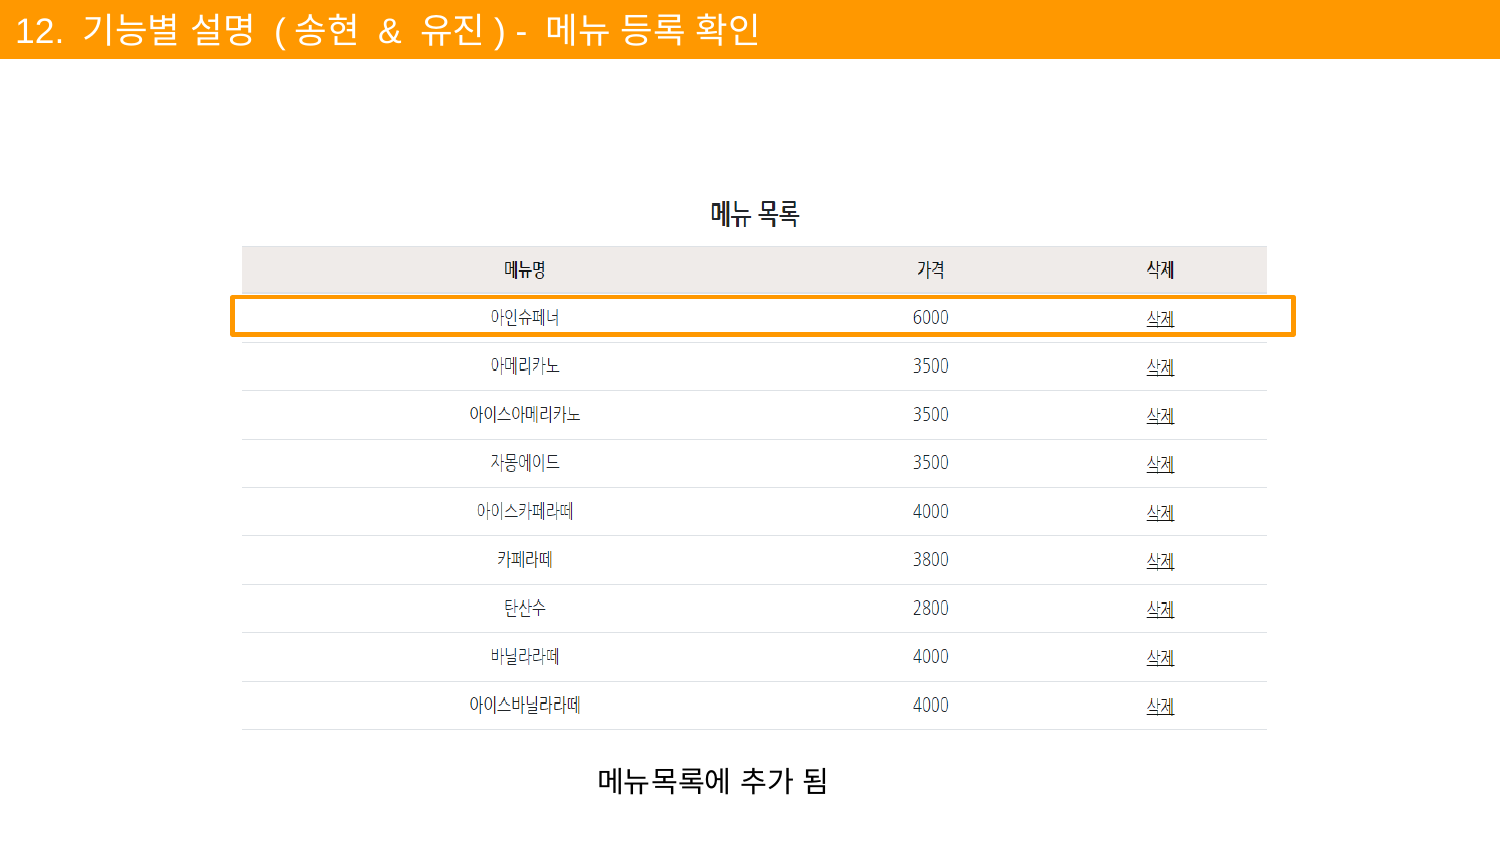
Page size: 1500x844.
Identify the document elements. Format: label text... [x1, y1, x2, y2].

text_box 12. 기능별 설명 (송현 & 유진) - 메뉴 등록 확인 [0, 0, 1500, 59]
text_box 메뉴목록에 추가 됨 [582, 777, 897, 835]
picture [226, 137, 1313, 770]
